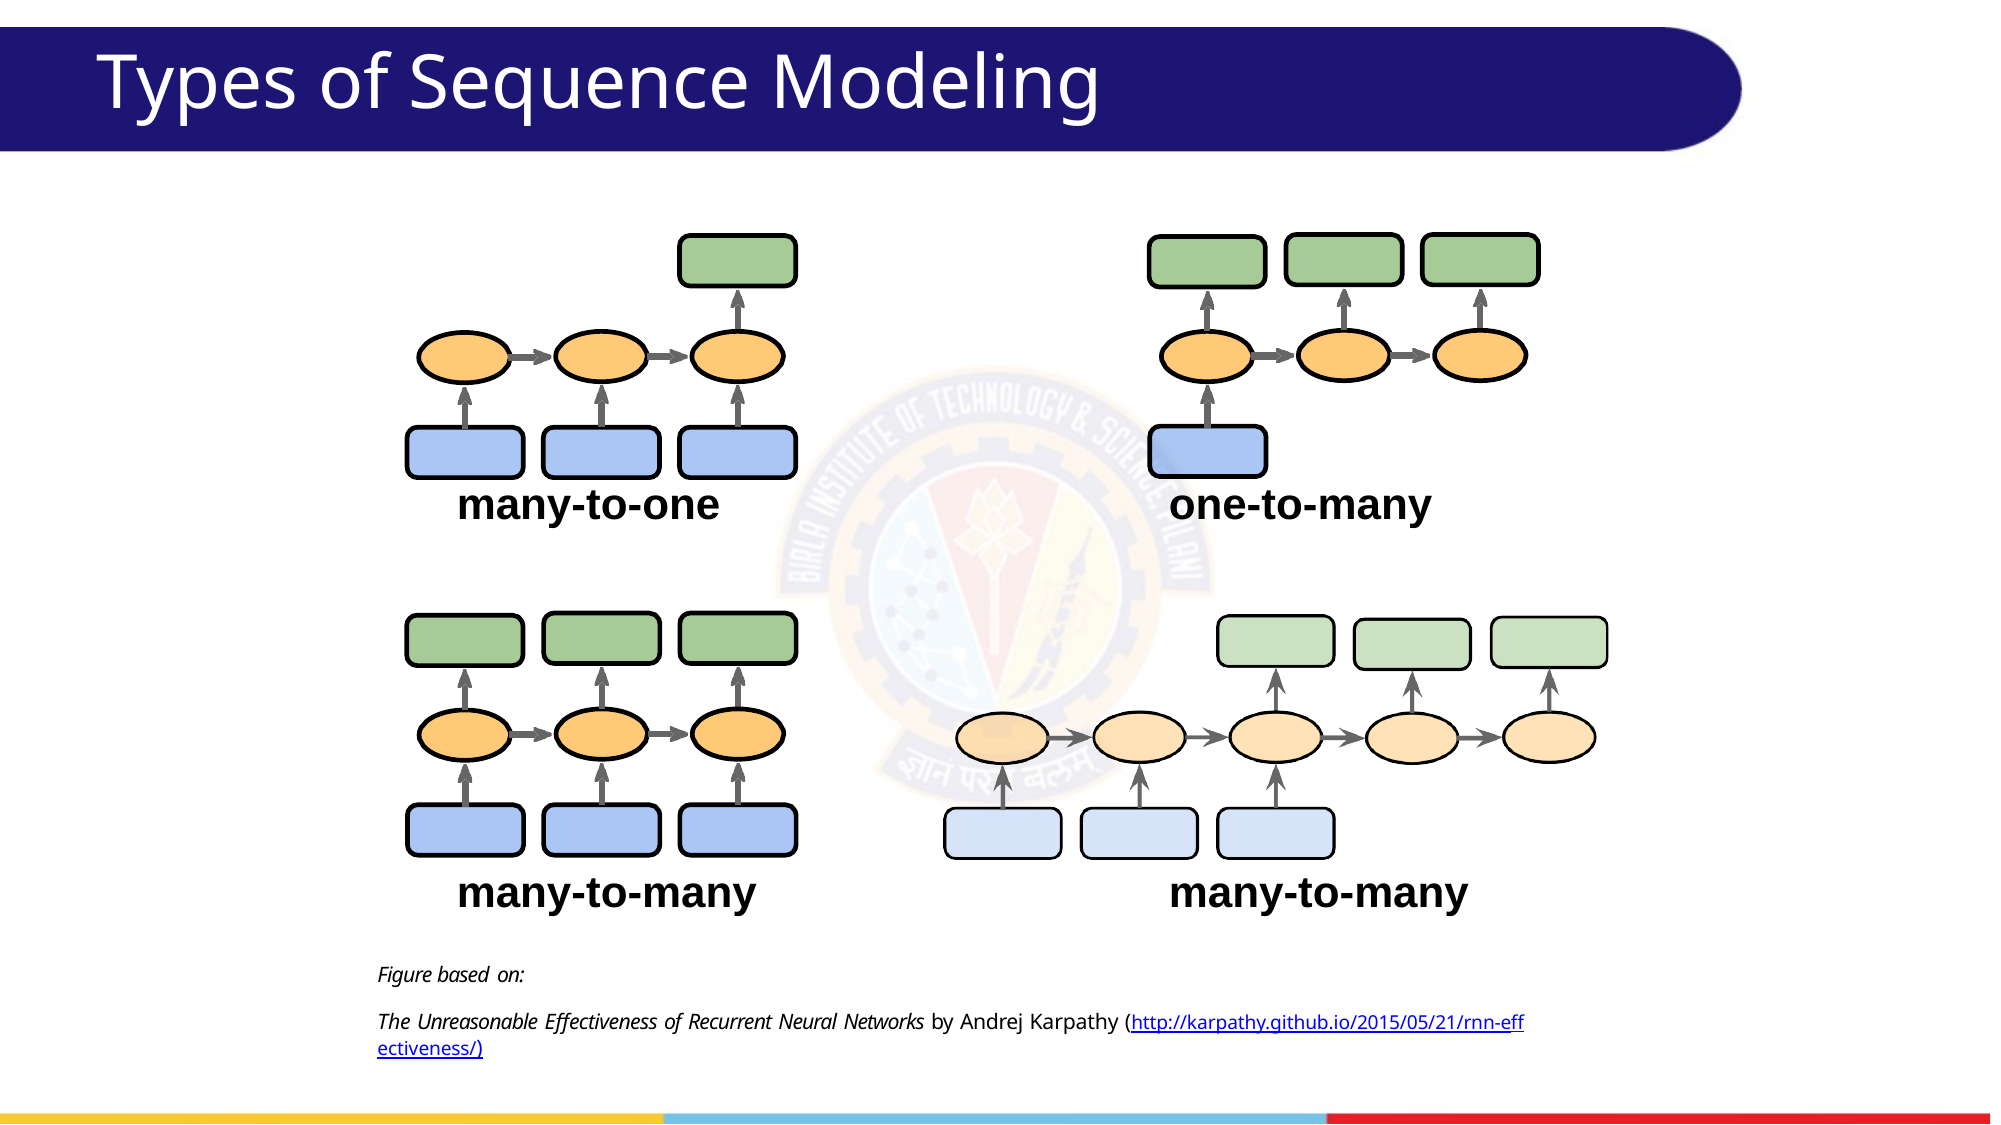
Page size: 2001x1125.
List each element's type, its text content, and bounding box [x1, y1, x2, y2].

text_box [730, 290, 745, 308]
text_box one-to-many [1167, 473, 1434, 529]
text_box [1434, 330, 1527, 381]
text_box many-to-one [455, 473, 722, 529]
text_box [1298, 330, 1390, 381]
text_box Figure based on: The Unreasonable Eﬀectiveness of Recurrent Neural Networks by Andrej Karpathy (http://karpathy.github.io/2015/05/21/rnn-eﬀectiveness/) [375, 955, 1609, 1064]
text_box [457, 764, 473, 783]
text_box [1200, 291, 1215, 310]
text_box [407, 427, 524, 478]
text_box [543, 613, 660, 664]
text_box [1200, 385, 1215, 404]
text_box [543, 427, 660, 473]
text_box [533, 727, 552, 742]
text_box [1276, 348, 1295, 364]
text_box [679, 235, 796, 286]
text_box [407, 804, 524, 856]
text_box [1336, 289, 1352, 307]
text_box [1161, 331, 1253, 382]
text_box [555, 331, 648, 382]
picture [0, 27, 1991, 1124]
text_box [691, 331, 784, 382]
text_box [730, 763, 746, 782]
text_box many-to-many [455, 862, 759, 917]
text_box [556, 708, 648, 760]
text_box [406, 615, 523, 666]
text_box [594, 763, 609, 782]
text_box [1473, 289, 1488, 307]
text_box [679, 613, 797, 664]
text_box [692, 708, 784, 760]
text_box [730, 667, 746, 686]
text_box [1286, 234, 1403, 285]
text_box [1149, 236, 1266, 288]
text_box [457, 387, 472, 406]
text_box many-to-many [1167, 862, 1471, 917]
text_box [533, 349, 552, 365]
text_box [457, 669, 472, 688]
text_box [679, 427, 796, 478]
text_box [594, 385, 609, 404]
text_box [594, 667, 609, 686]
text_box [418, 332, 511, 383]
title Types of Sequence Modeling [95, 33, 1905, 124]
text_box [730, 385, 745, 404]
text_box [679, 804, 797, 856]
text_box [669, 726, 688, 742]
text_box [669, 349, 688, 364]
text_box [1422, 234, 1539, 285]
text_box [943, 614, 1609, 861]
text_box [1412, 348, 1431, 363]
text_box [419, 709, 511, 761]
text_box [543, 804, 660, 856]
text_box [1149, 426, 1267, 477]
